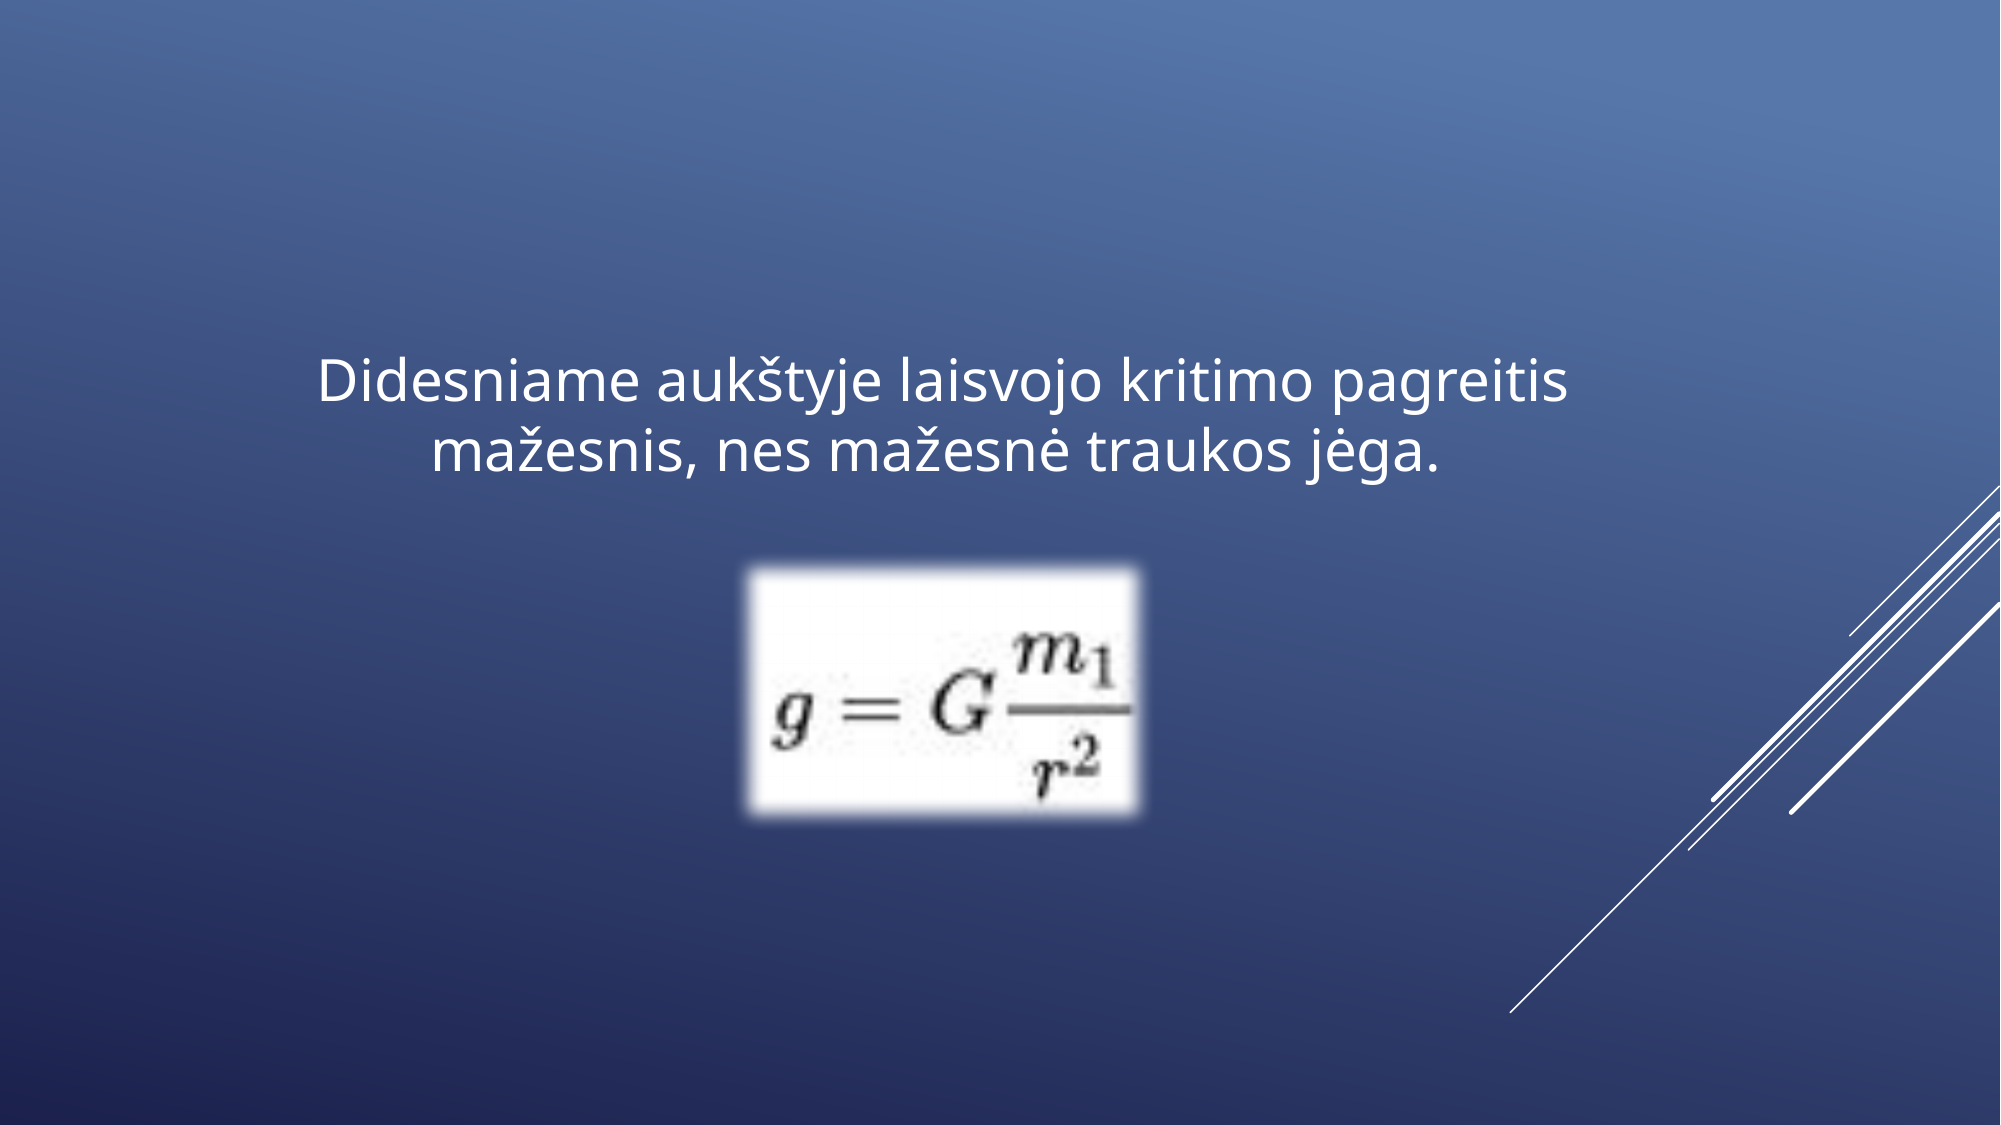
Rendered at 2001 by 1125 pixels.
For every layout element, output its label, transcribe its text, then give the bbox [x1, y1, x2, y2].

list Didesniame aukštyje laisvojo kritimo pagreitis mažesnis, nes mažesnė traukos jėga. [243, 335, 1644, 929]
picture [730, 550, 1156, 833]
